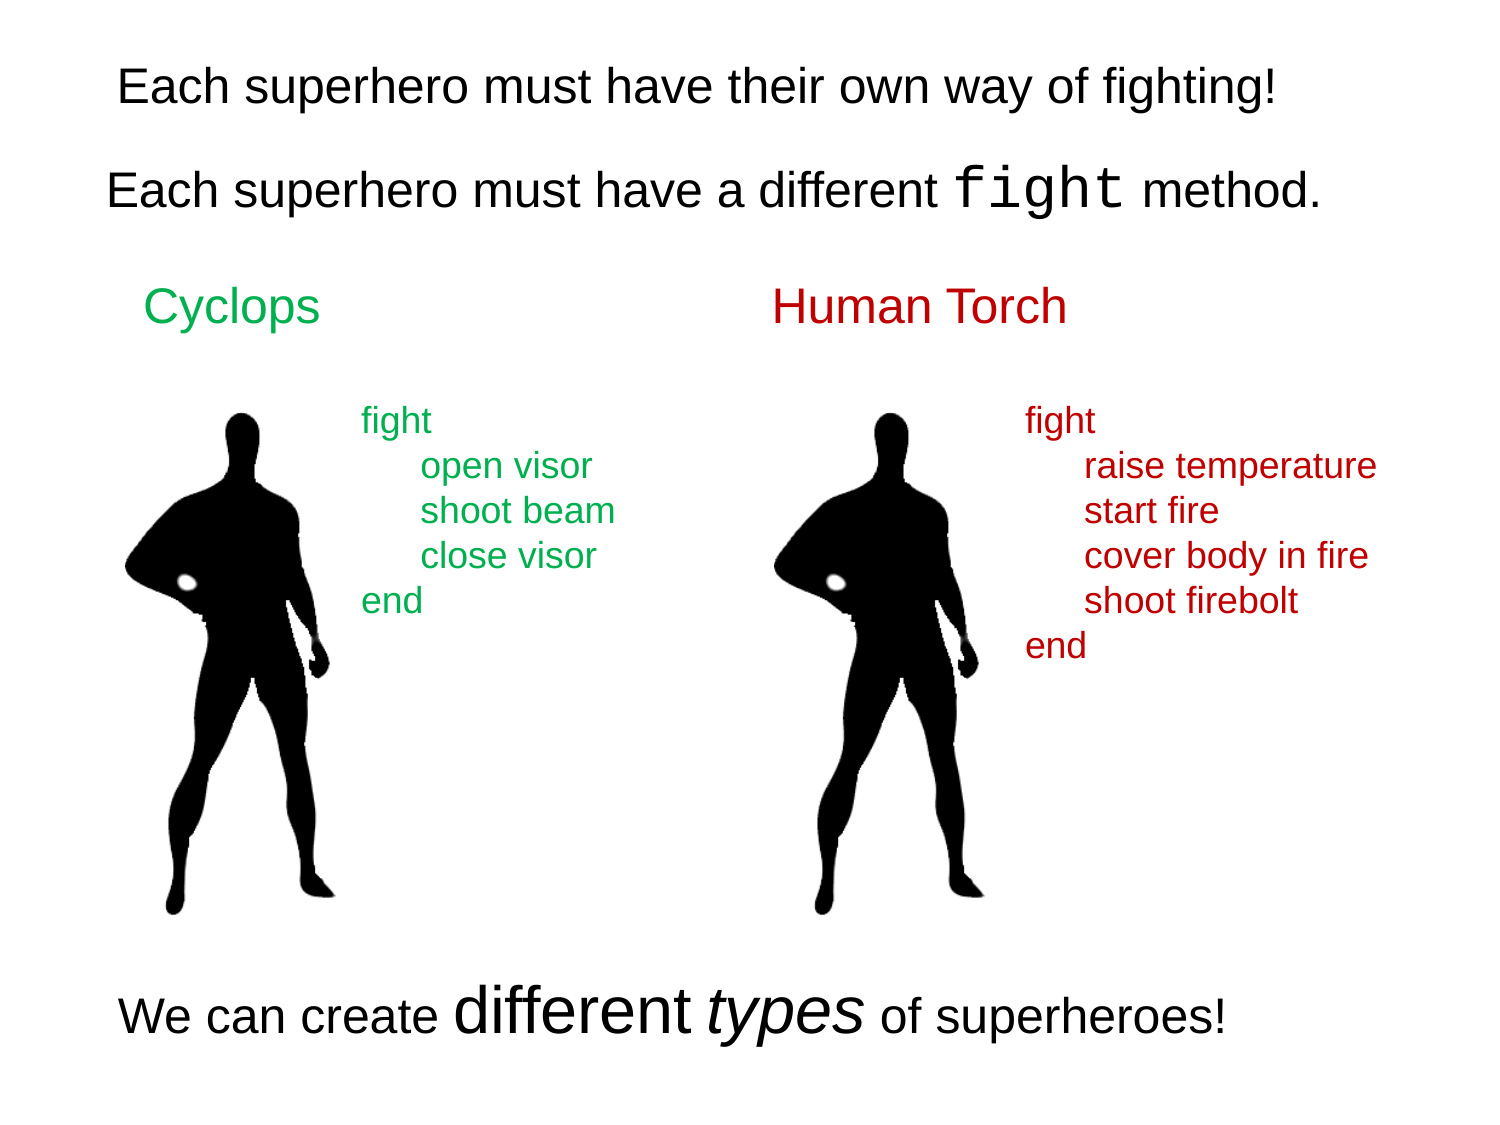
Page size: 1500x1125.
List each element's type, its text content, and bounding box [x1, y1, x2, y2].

text_box Cyclops [128, 266, 336, 341]
picture [125, 412, 337, 916]
text_box fight open visor shoot beam close visor end [346, 388, 631, 629]
text_box We can create different types of superheroes! [103, 959, 1243, 1055]
text_box Human Torch [756, 266, 1083, 341]
picture [774, 412, 986, 916]
text_box Each superhero must have their own way of fighting! [101, 46, 1294, 122]
text_box Each superhero must have a different fight method. [91, 142, 1338, 227]
text_box fight raise temperature start fire cover body in fire shoot firebolt end [1010, 388, 1393, 674]
